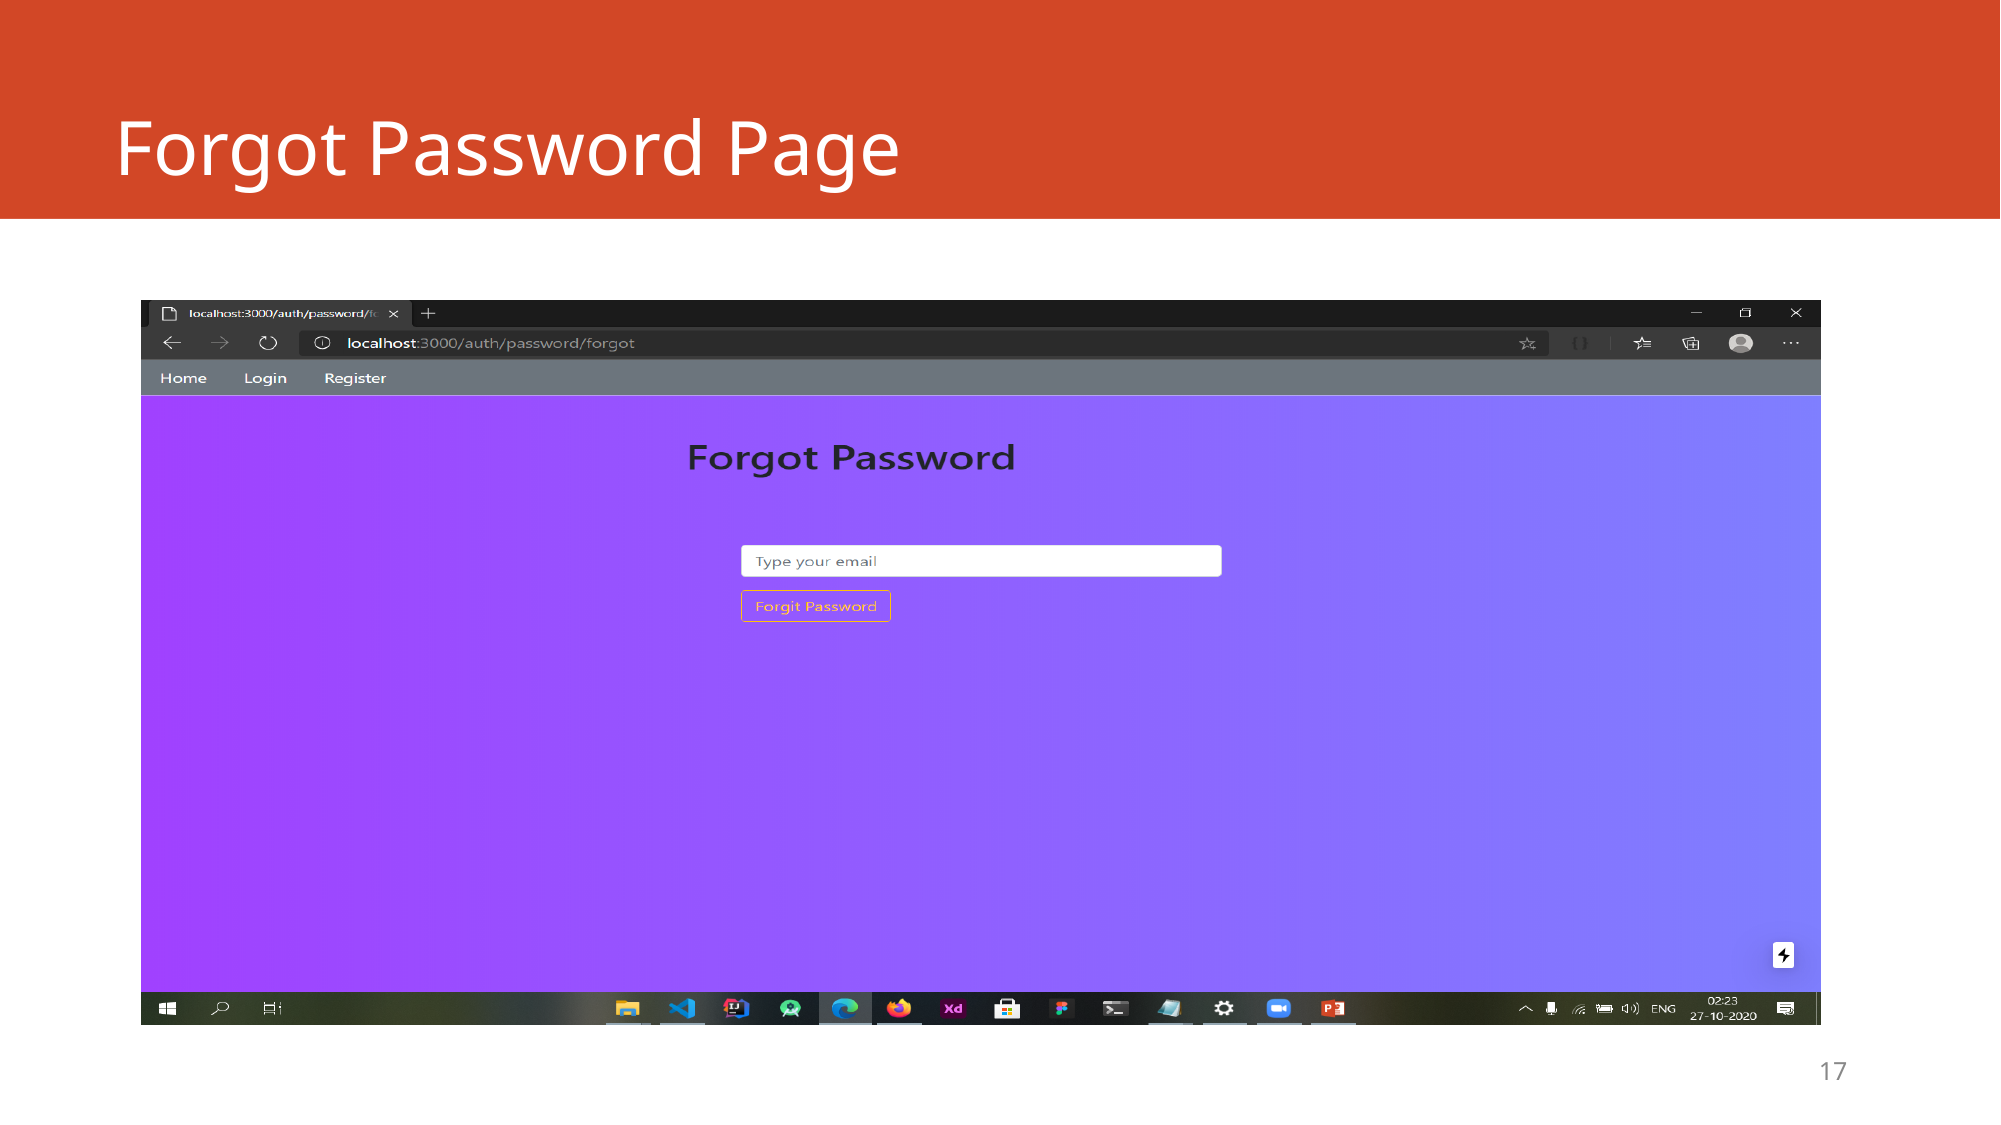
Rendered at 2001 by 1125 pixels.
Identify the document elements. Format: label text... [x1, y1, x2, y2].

picture [140, 300, 1821, 1026]
title Forgot Password Page [99, 0, 1863, 199]
slide_number 17 [1325, 1042, 1863, 1103]
